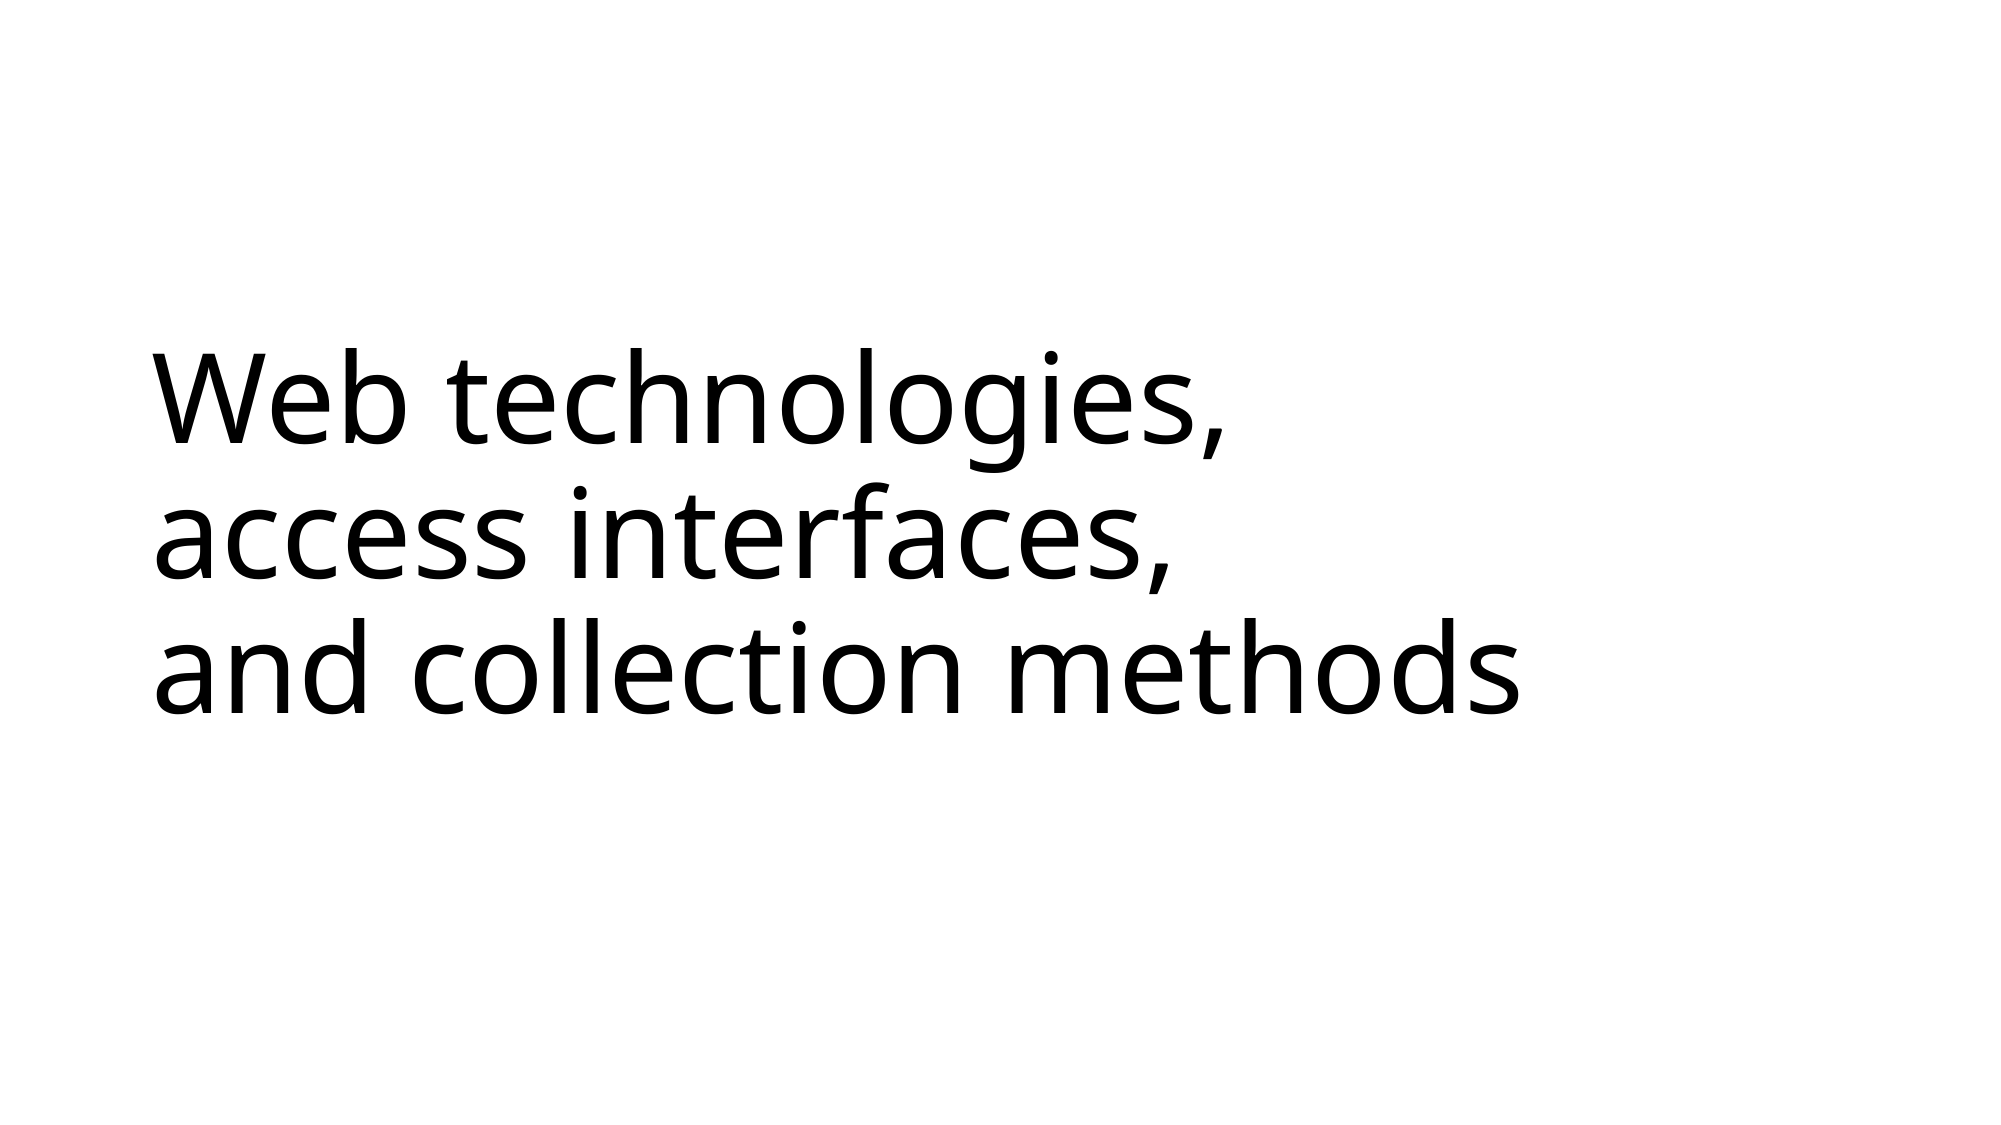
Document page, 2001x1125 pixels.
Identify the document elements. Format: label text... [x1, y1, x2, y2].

title Web technologies, access interfaces, and collection methods [136, 280, 1862, 749]
